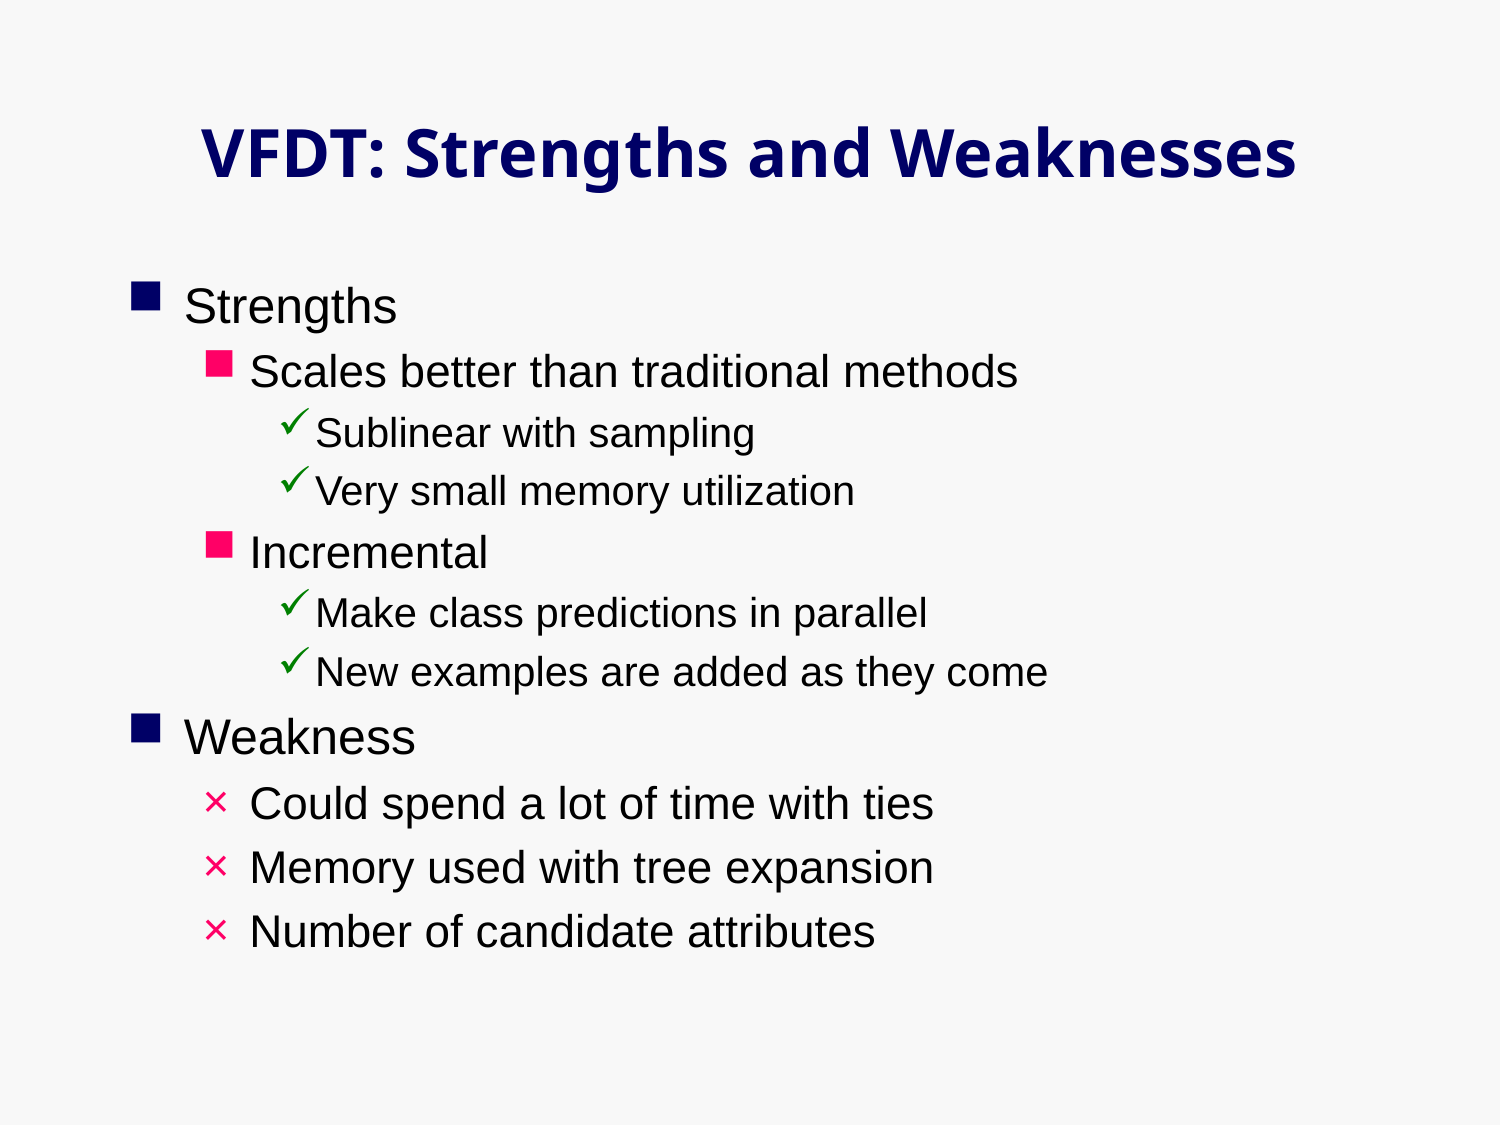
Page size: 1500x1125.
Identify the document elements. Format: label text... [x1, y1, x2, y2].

title VFDT: Strengths and Weaknesses [16, 101, 1484, 202]
list Strengths Scales better than traditional methods Sublinear with sampling Very small memory utilization Incremental Make class predictions in parallel New examples are added as they come Weakness Could spend a lot of time with ties Memory used with tree expansion Number of candidate attributes [112, 265, 1388, 941]
